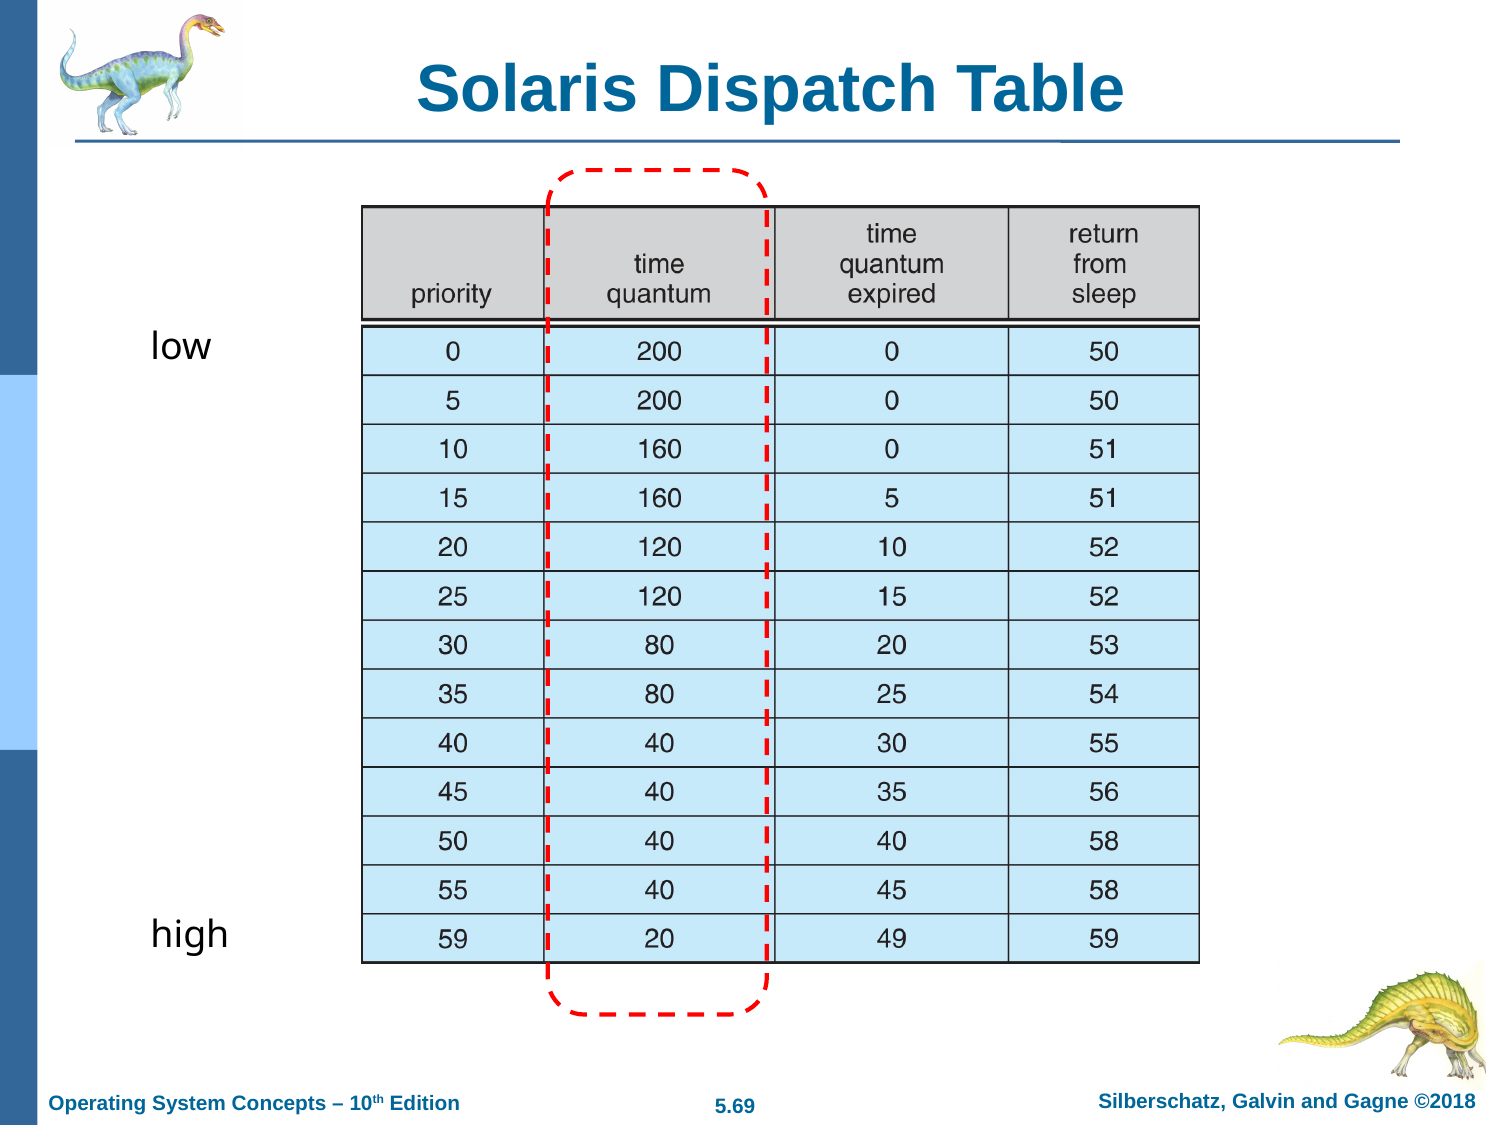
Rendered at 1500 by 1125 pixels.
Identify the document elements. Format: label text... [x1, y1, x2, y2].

text_box [547, 972, 767, 1015]
picture [1275, 959, 1486, 1090]
title Solaris Dispatch Table [135, 37, 1425, 133]
picture [361, 205, 1200, 964]
text_box [547, 170, 767, 203]
text_box low [135, 314, 330, 375]
picture [46, 0, 243, 149]
text_box high [135, 903, 330, 963]
